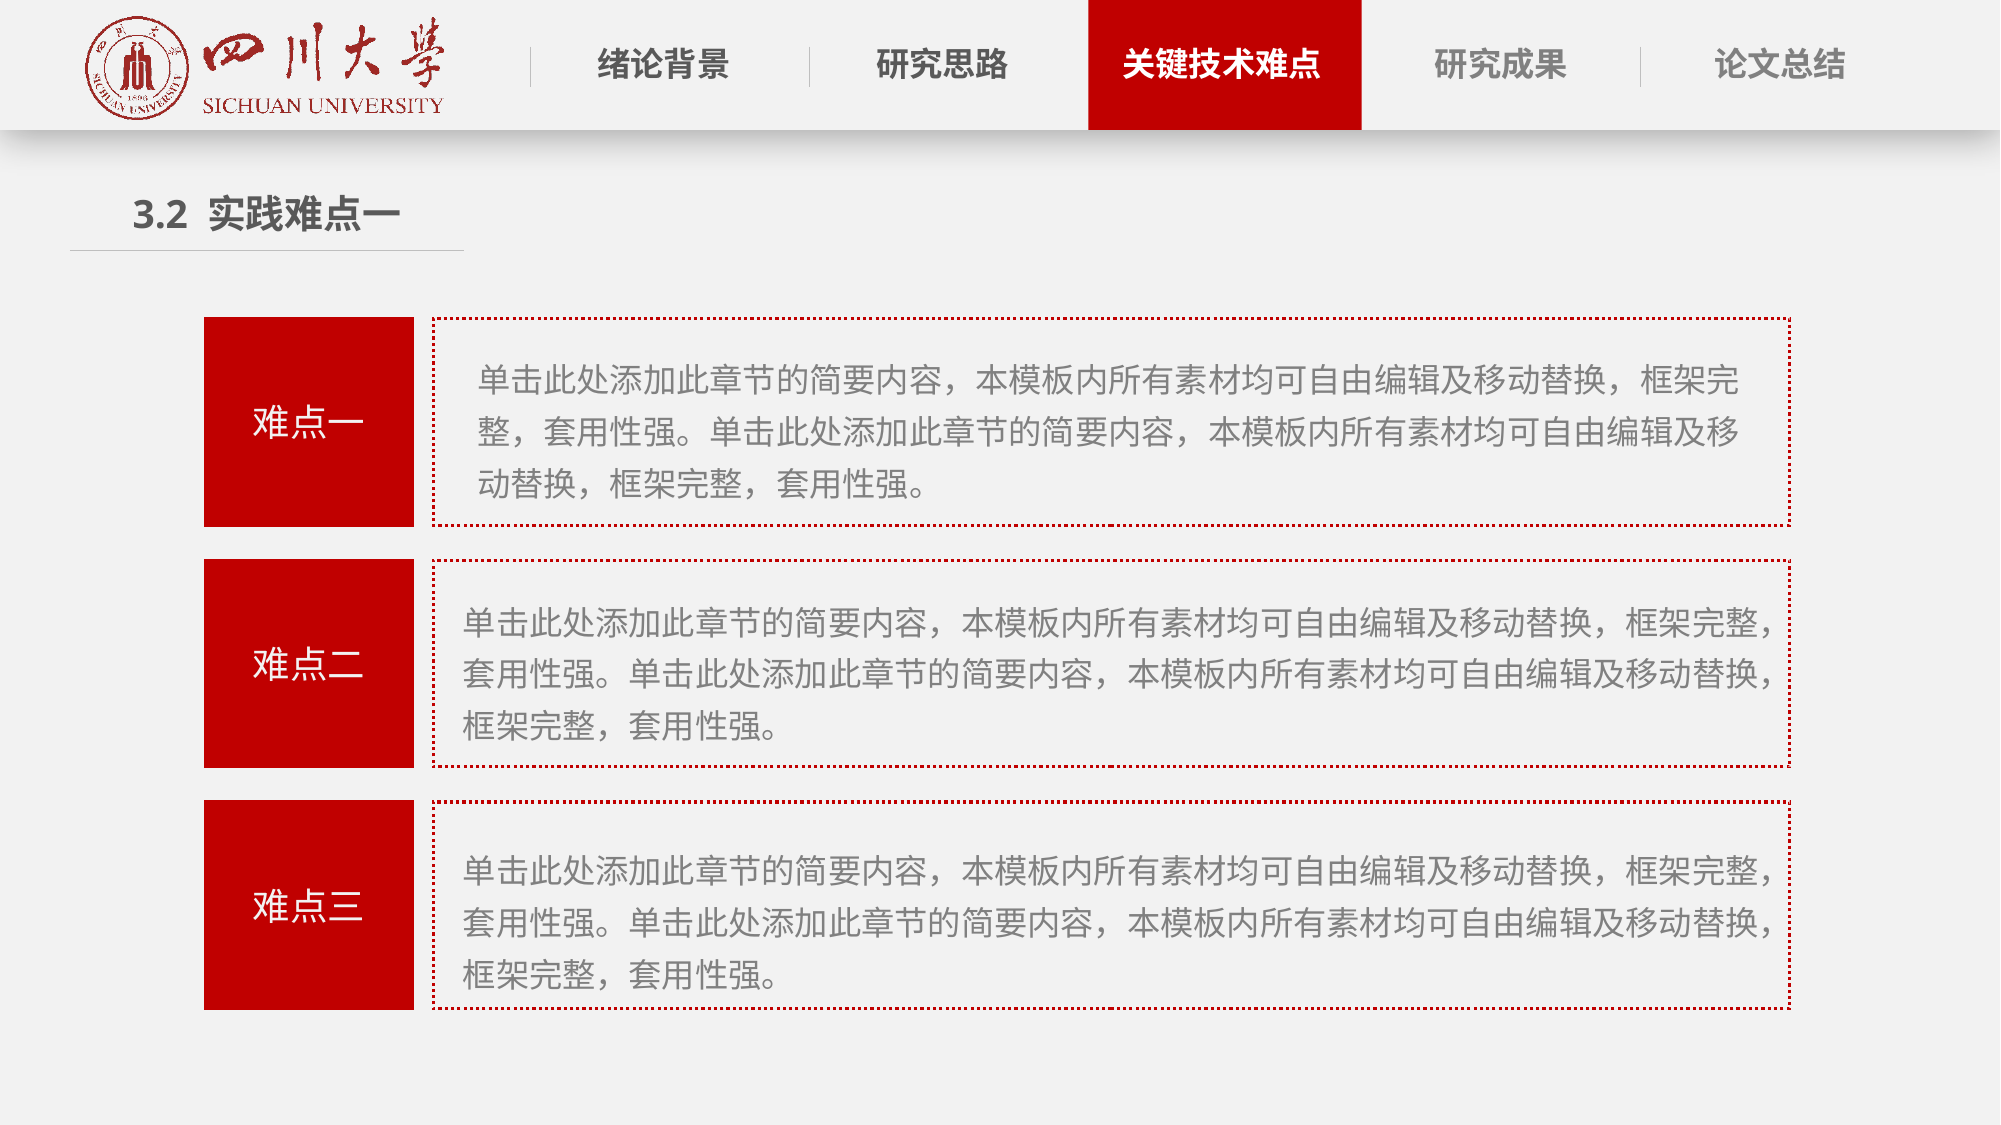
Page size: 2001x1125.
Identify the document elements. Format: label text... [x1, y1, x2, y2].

text_box 单击此处添加此章节的简要内容，本模板内所有素材均可自由编辑及移动替换，框架完整，套用性强。单击此处添加此章节的简要内容，本模板内所有素材均可自由编辑及移动替换，框架完整，套用性强。 [447, 830, 1775, 1002]
text_box 3.2 实践难点一 [111, 181, 422, 245]
text_box 单击此处添加此章节的简要内容，本模板内所有素材均可自由编辑及移动替换，框架完整，套用性强。单击此处添加此章节的简要内容，本模板内所有素材均可自由编辑及移动替换，框架完整，套用性强。 [462, 339, 1773, 511]
text_box [432, 318, 1791, 526]
text_box [0, 0, 1087, 131]
text_box 难点二 [205, 559, 413, 768]
text_box [432, 801, 1791, 1010]
text_box [1363, 0, 2000, 131]
text_box 研究成果 [1391, 35, 1612, 91]
text_box 研究思路 [832, 35, 1054, 91]
text_box 难点一 [205, 318, 413, 526]
text_box [432, 559, 1791, 768]
text_box [1087, 0, 1363, 131]
text_box 单击此处添加此章节的简要内容，本模板内所有素材均可自由编辑及移动替换，框架完整，套用性强。单击此处添加此章节的简要内容，本模板内所有素材均可自由编辑及移动替换，框架完整，套用性强。 [447, 582, 1775, 753]
text_box 关键技术难点 [1111, 35, 1333, 91]
text_box 难点三 [205, 801, 413, 1010]
text_box 绪论背景 [553, 35, 775, 91]
picture [85, 16, 444, 120]
text_box 论文总结 [1670, 35, 1891, 91]
